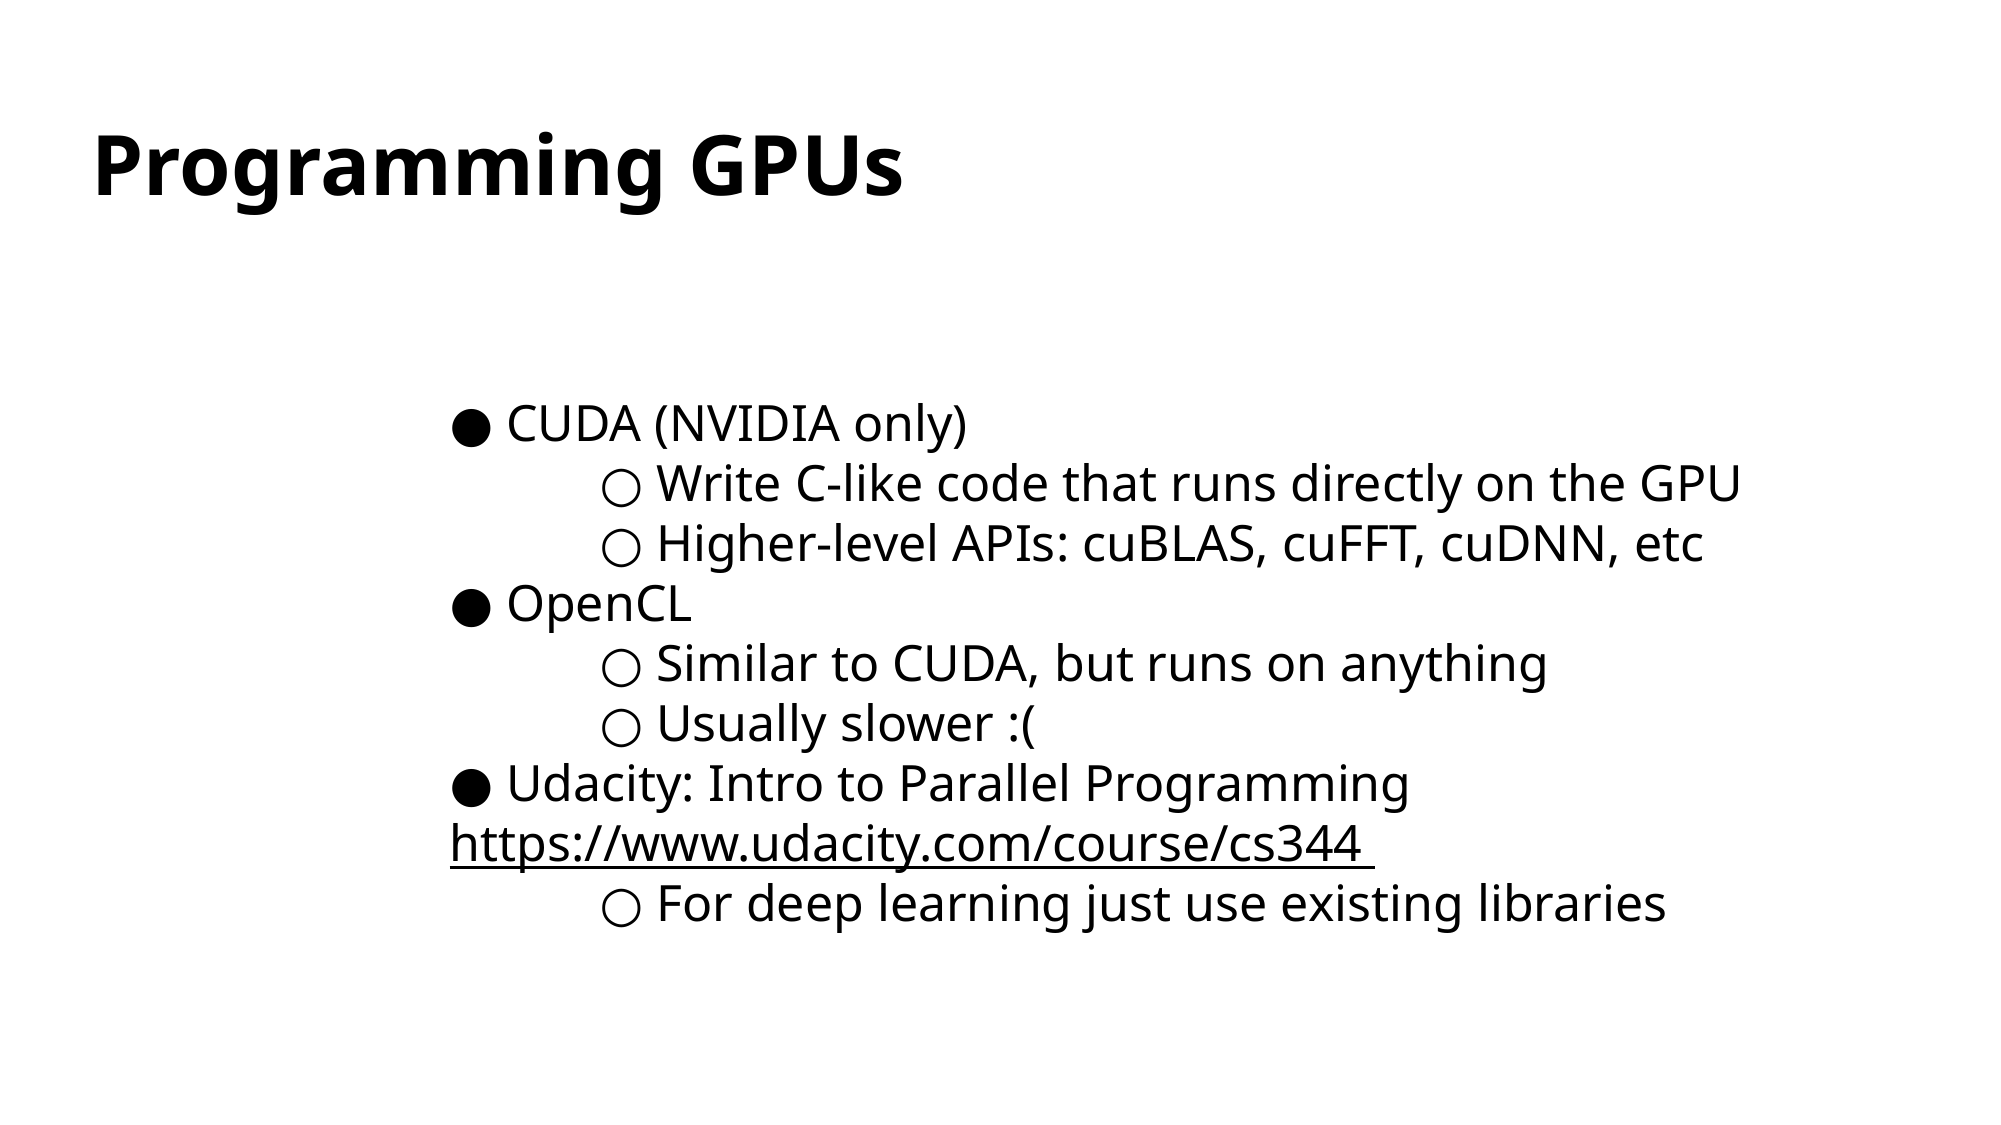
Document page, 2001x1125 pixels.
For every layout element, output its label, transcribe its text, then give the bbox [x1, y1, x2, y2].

text_box Programming GPUs [76, 104, 921, 220]
text_box ● CUDA (NVIDIA only) ○ Write C-like code that runs directly on the GPU ○ Higher-level APIs: cuBLAS, cuFFT, cuDNN, etc ● OpenCL ○ Similar to CUDA, but runs on anything ○ Usually slower :( ● Udacity: Intro to Parallel Programming https://www.udacity.com/course/cs344 ○ For deep learning just use existing libraries [434, 384, 1775, 940]
